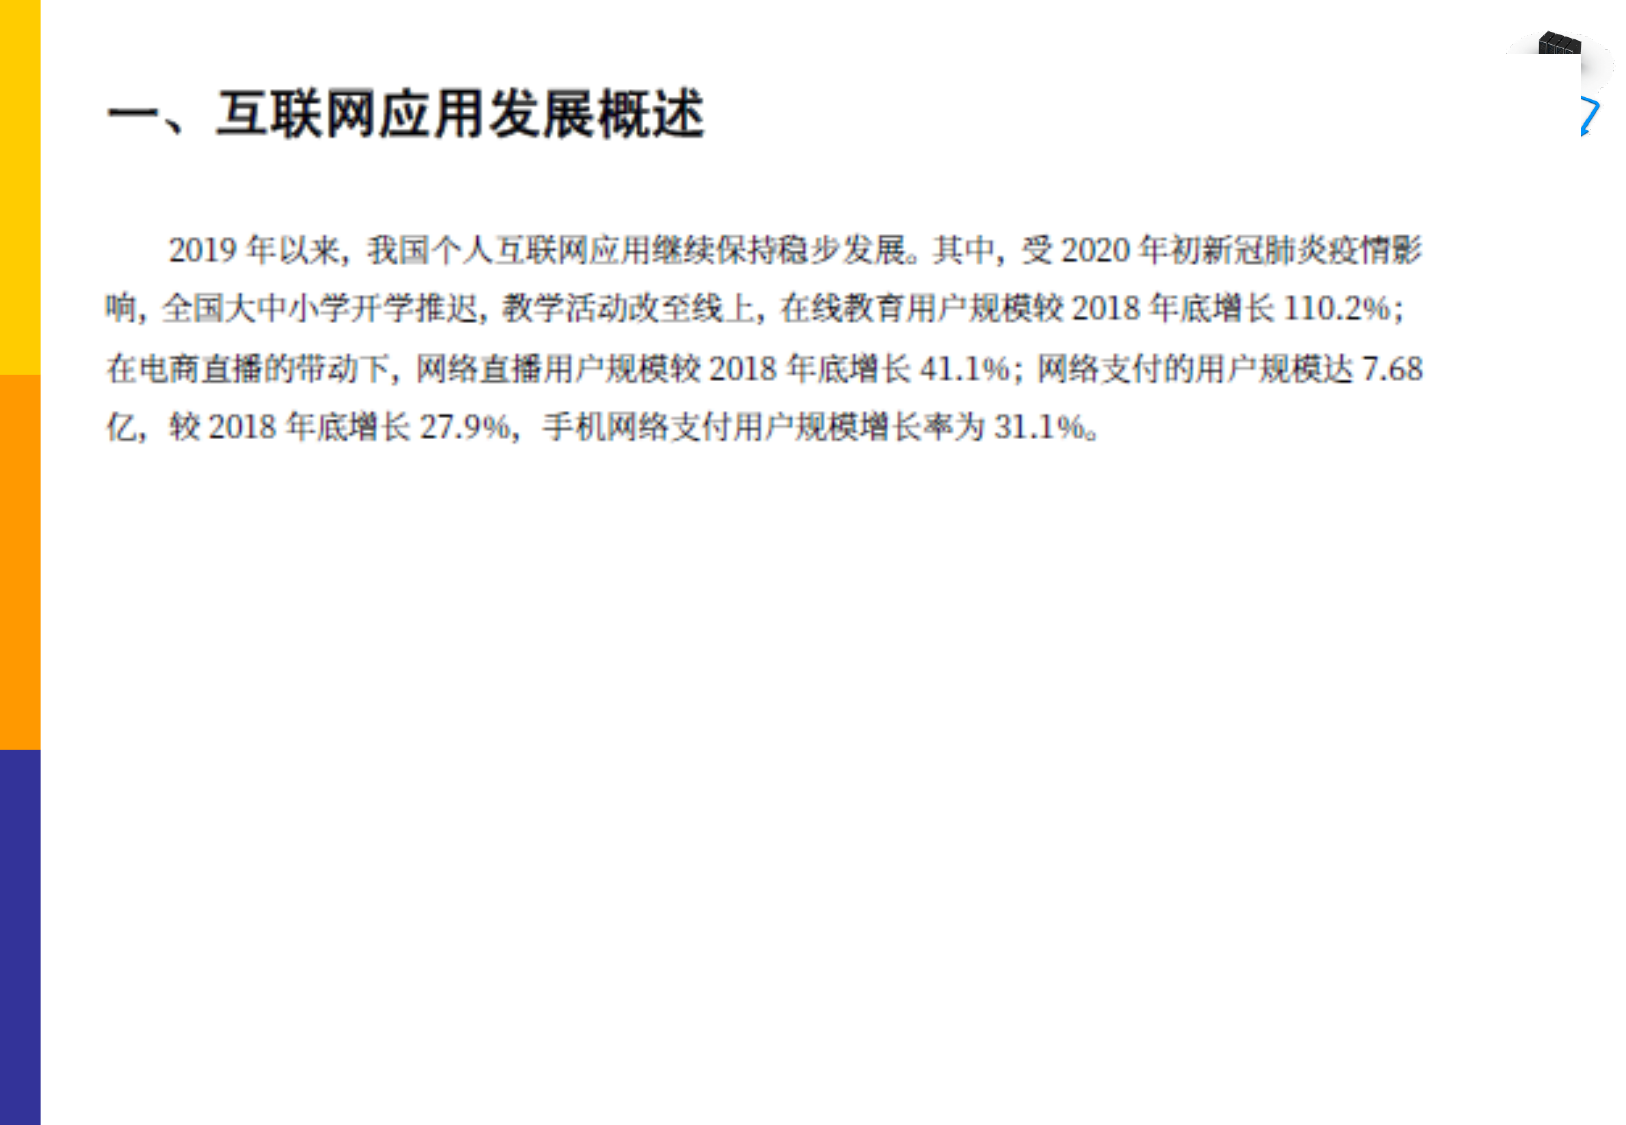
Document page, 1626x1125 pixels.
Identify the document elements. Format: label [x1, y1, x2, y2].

picture [65, 30, 1616, 469]
